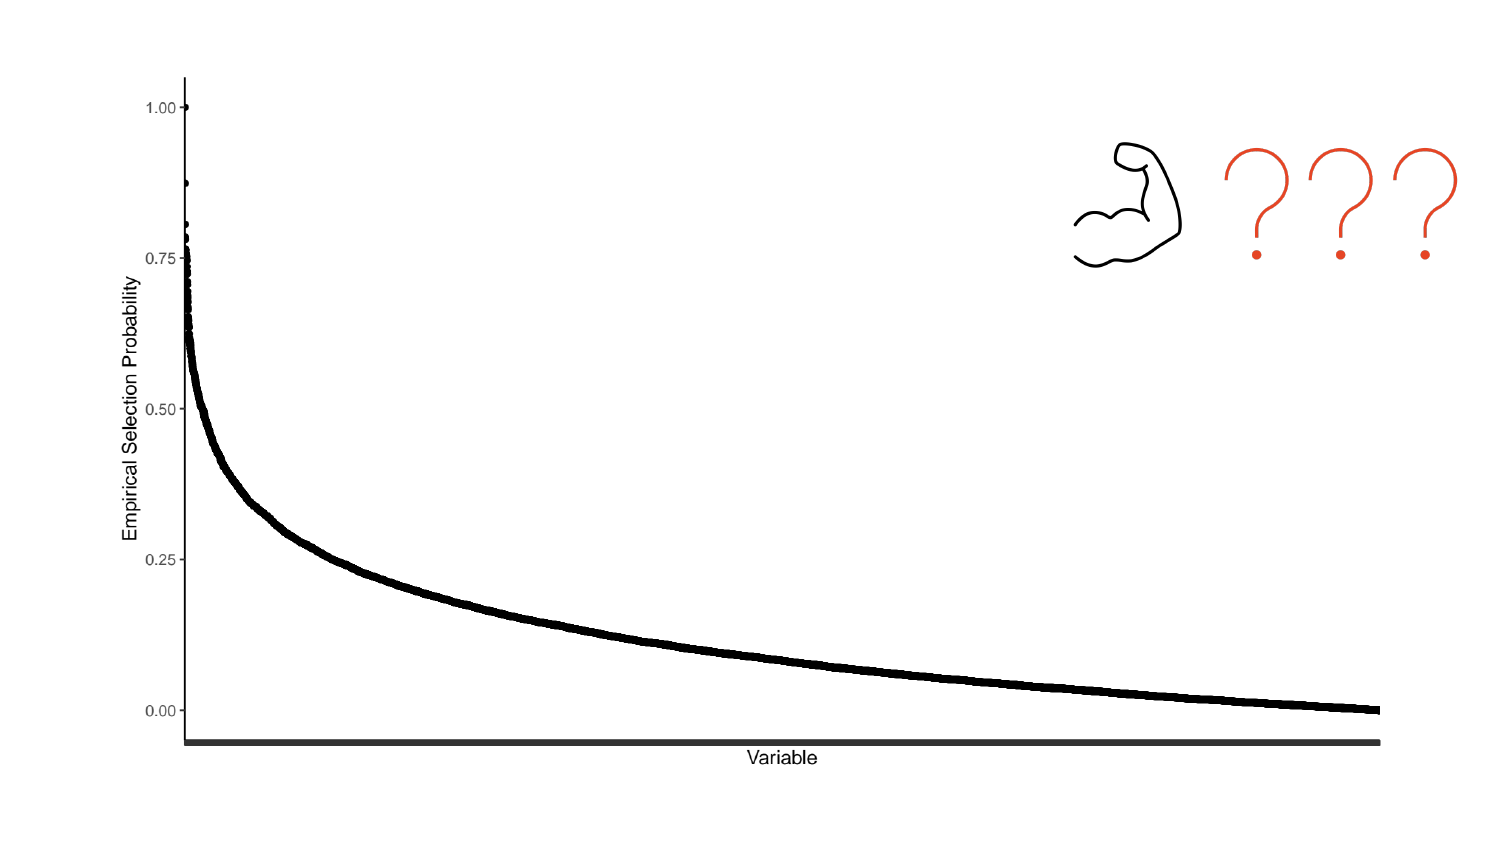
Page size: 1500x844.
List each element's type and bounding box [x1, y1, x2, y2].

picture [112, 67, 1500, 777]
